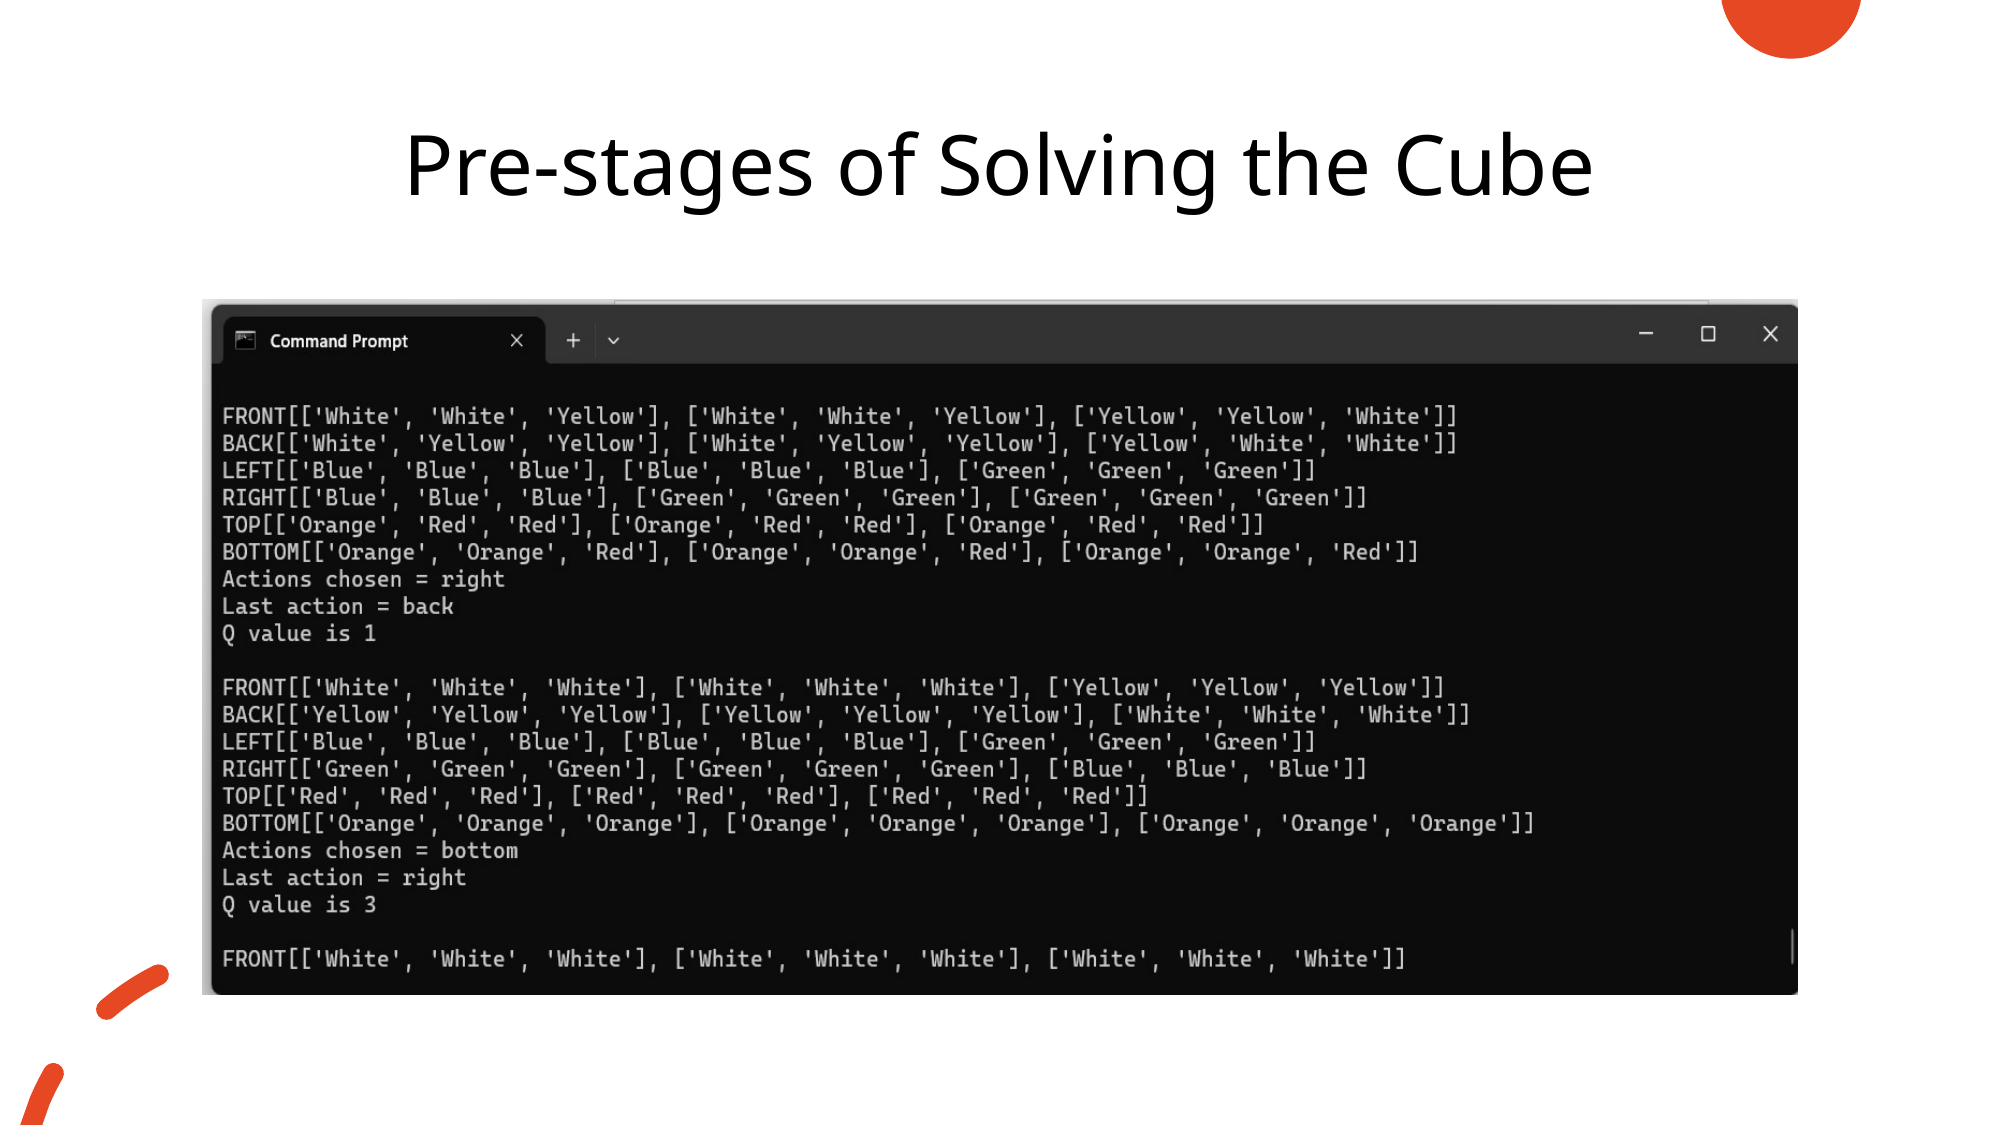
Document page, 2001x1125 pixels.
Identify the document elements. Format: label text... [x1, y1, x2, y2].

title Pre-stages of Solving the Cube [137, 59, 1863, 278]
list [202, 299, 1798, 995]
